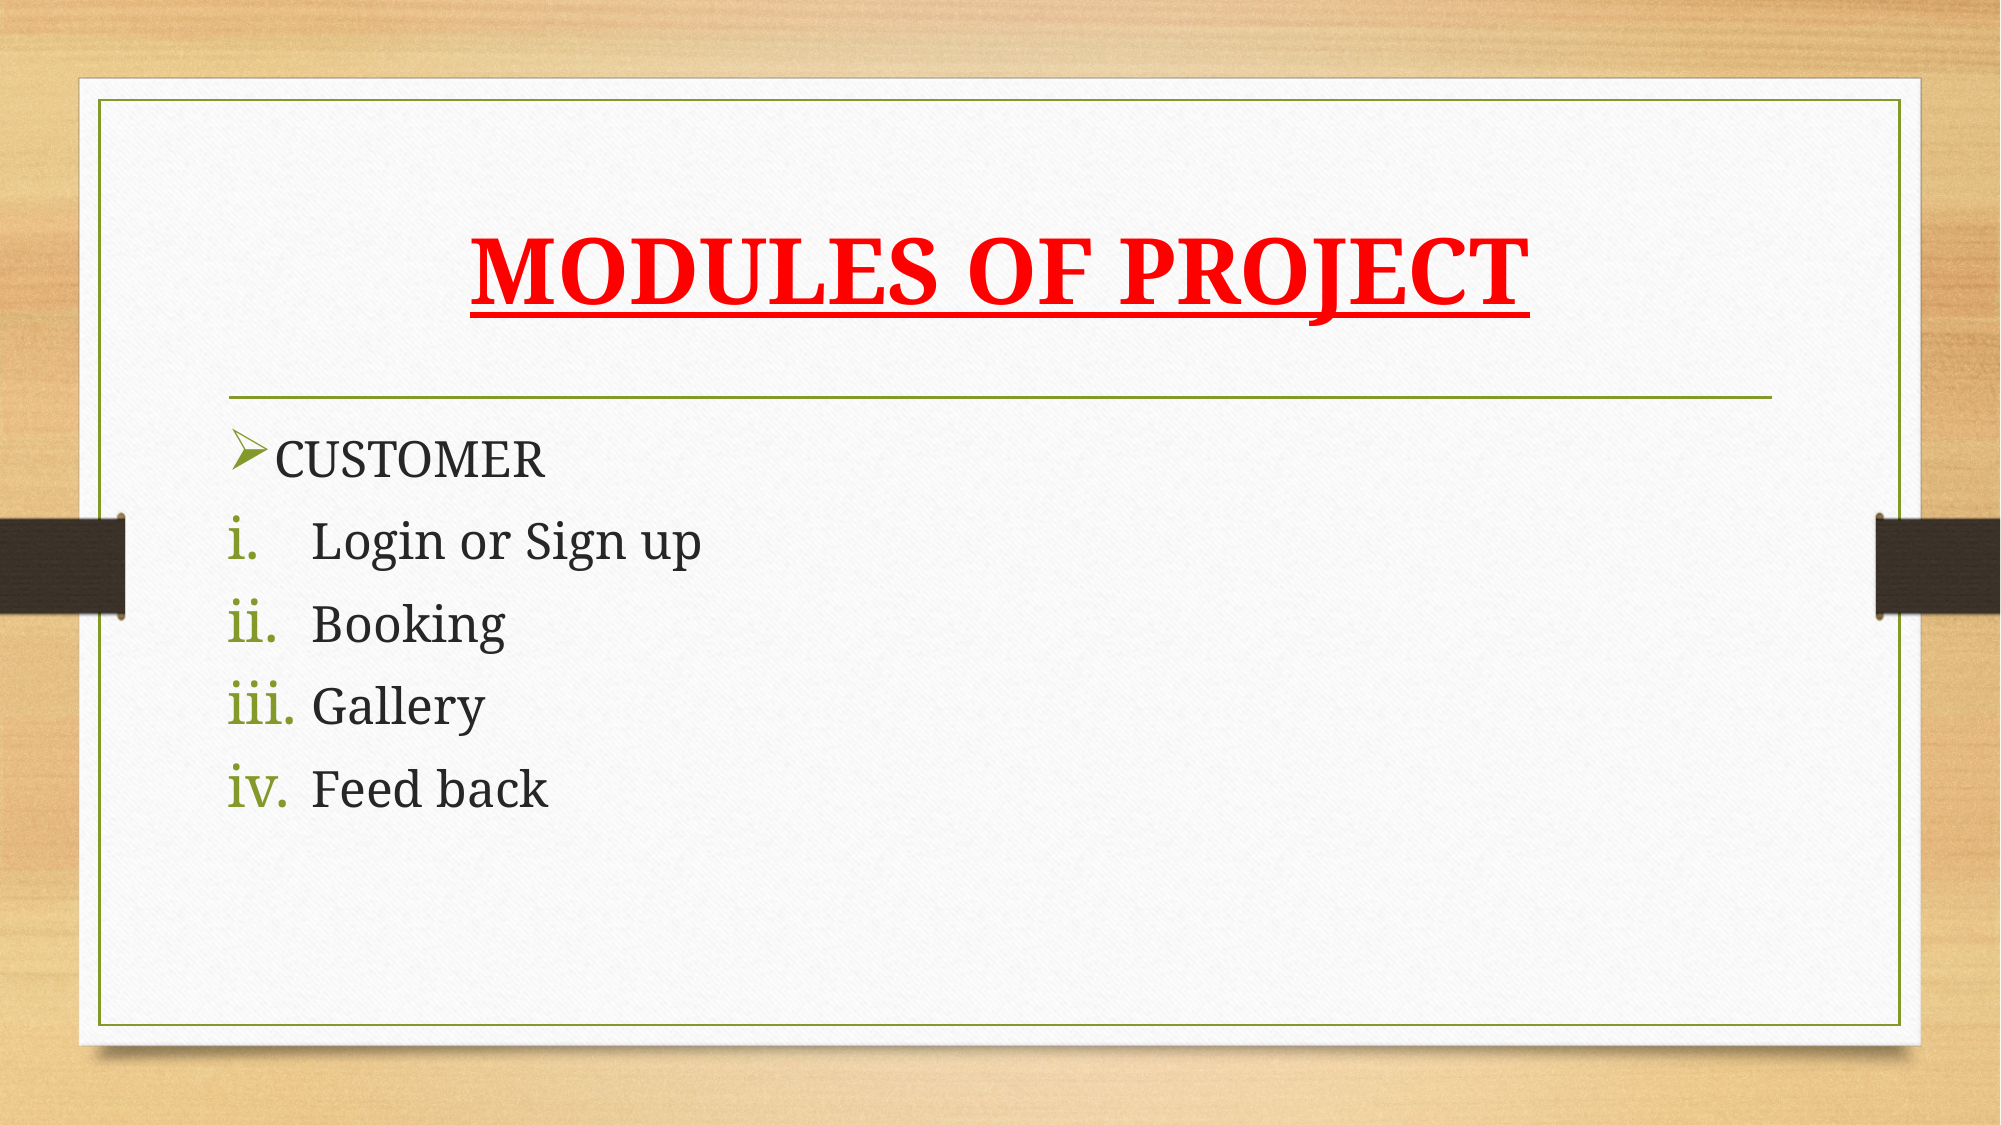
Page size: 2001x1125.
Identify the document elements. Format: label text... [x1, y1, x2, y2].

list CUSTOMER Login or Sign up Booking Gallery Feed back [212, 419, 1788, 964]
title MODULES OF PROJECT [212, 161, 1788, 375]
picture [0, 0, 2001, 1125]
